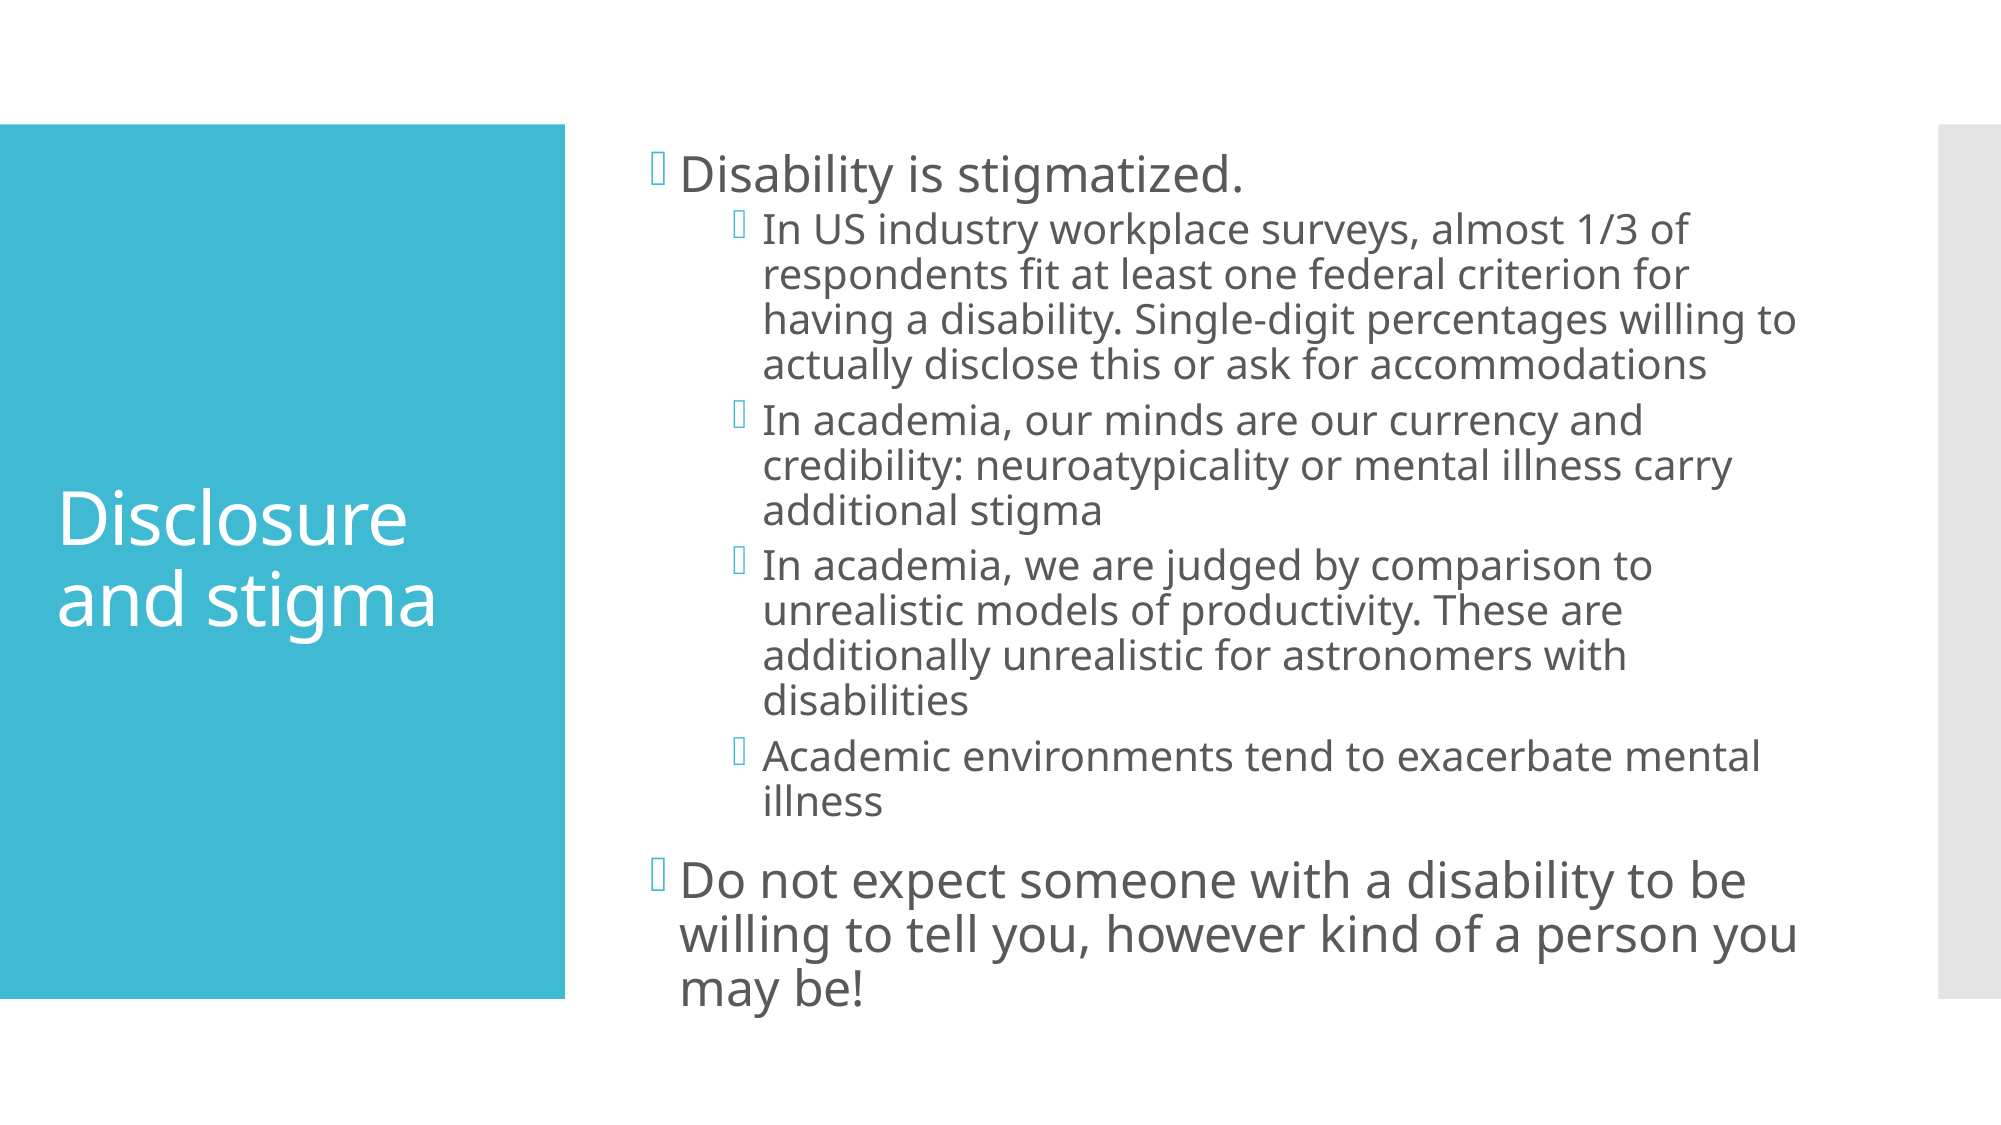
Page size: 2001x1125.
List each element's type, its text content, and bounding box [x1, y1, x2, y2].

title Disclosure and stigma [41, 184, 525, 940]
list Disability is stigmatized. In US industry workplace surveys, almost 1/3 of respondents fit at least one federal criterion for having a disability. Single-digit percentages willing to actually disclose this or ask for accommodations In academia, our minds are our currency and credibility: neuroatypicality or mental illness carry additional stigma In academia, we are judged by comparison to unrealistic models of productivity. These are additionally unrealistic for astronomers with disabilities Academic environments tend to exacerbate mental illness Do not expect someone with a disability to be willing to tell you, however kind of a person you may be! [634, 141, 1835, 1125]
